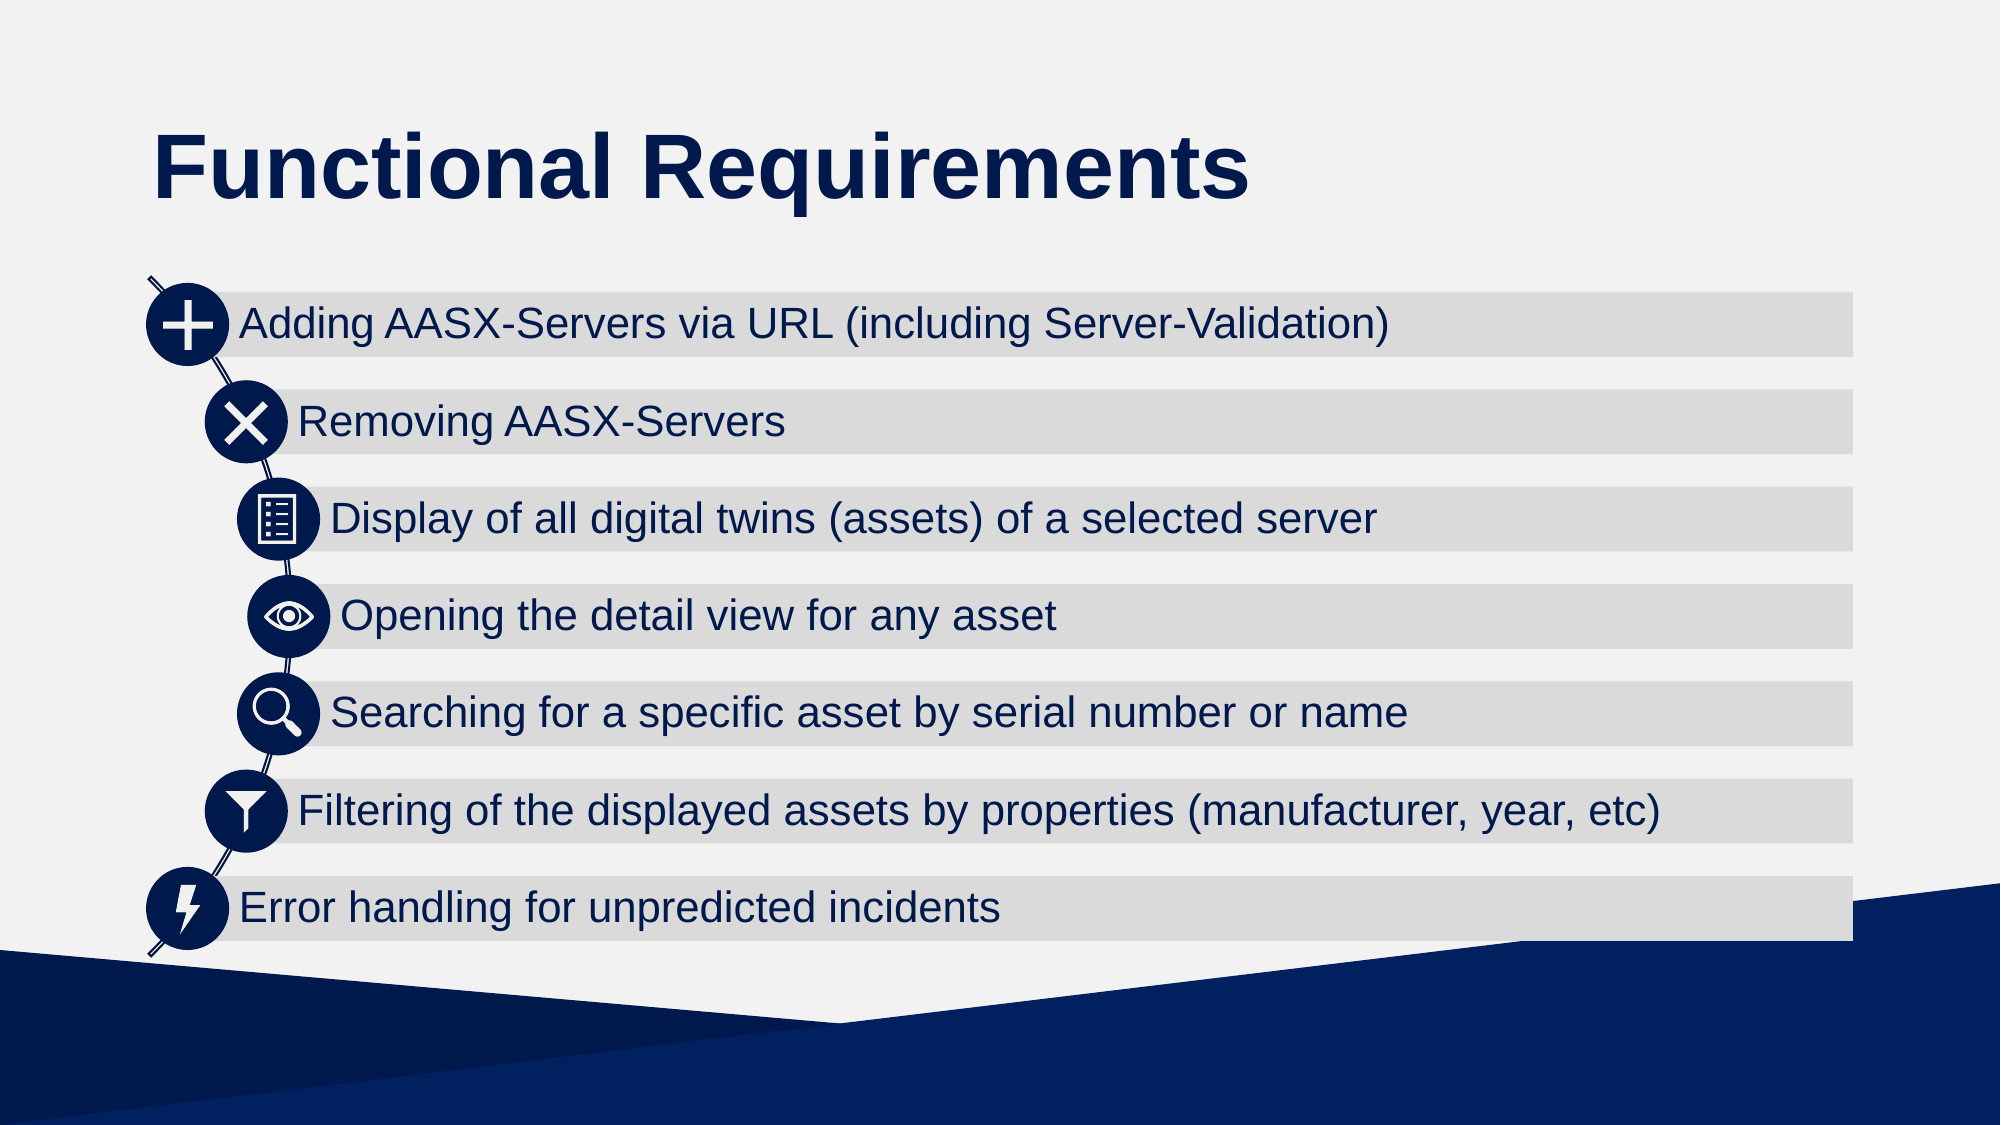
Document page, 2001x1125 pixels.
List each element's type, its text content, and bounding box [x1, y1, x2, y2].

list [137, 259, 1863, 974]
title Functional Requirements [137, 59, 1863, 259]
picture [158, 880, 218, 940]
picture [247, 682, 307, 742]
picture [216, 782, 276, 842]
picture [216, 393, 276, 453]
picture [259, 586, 319, 646]
picture [247, 489, 307, 549]
picture [158, 295, 218, 355]
